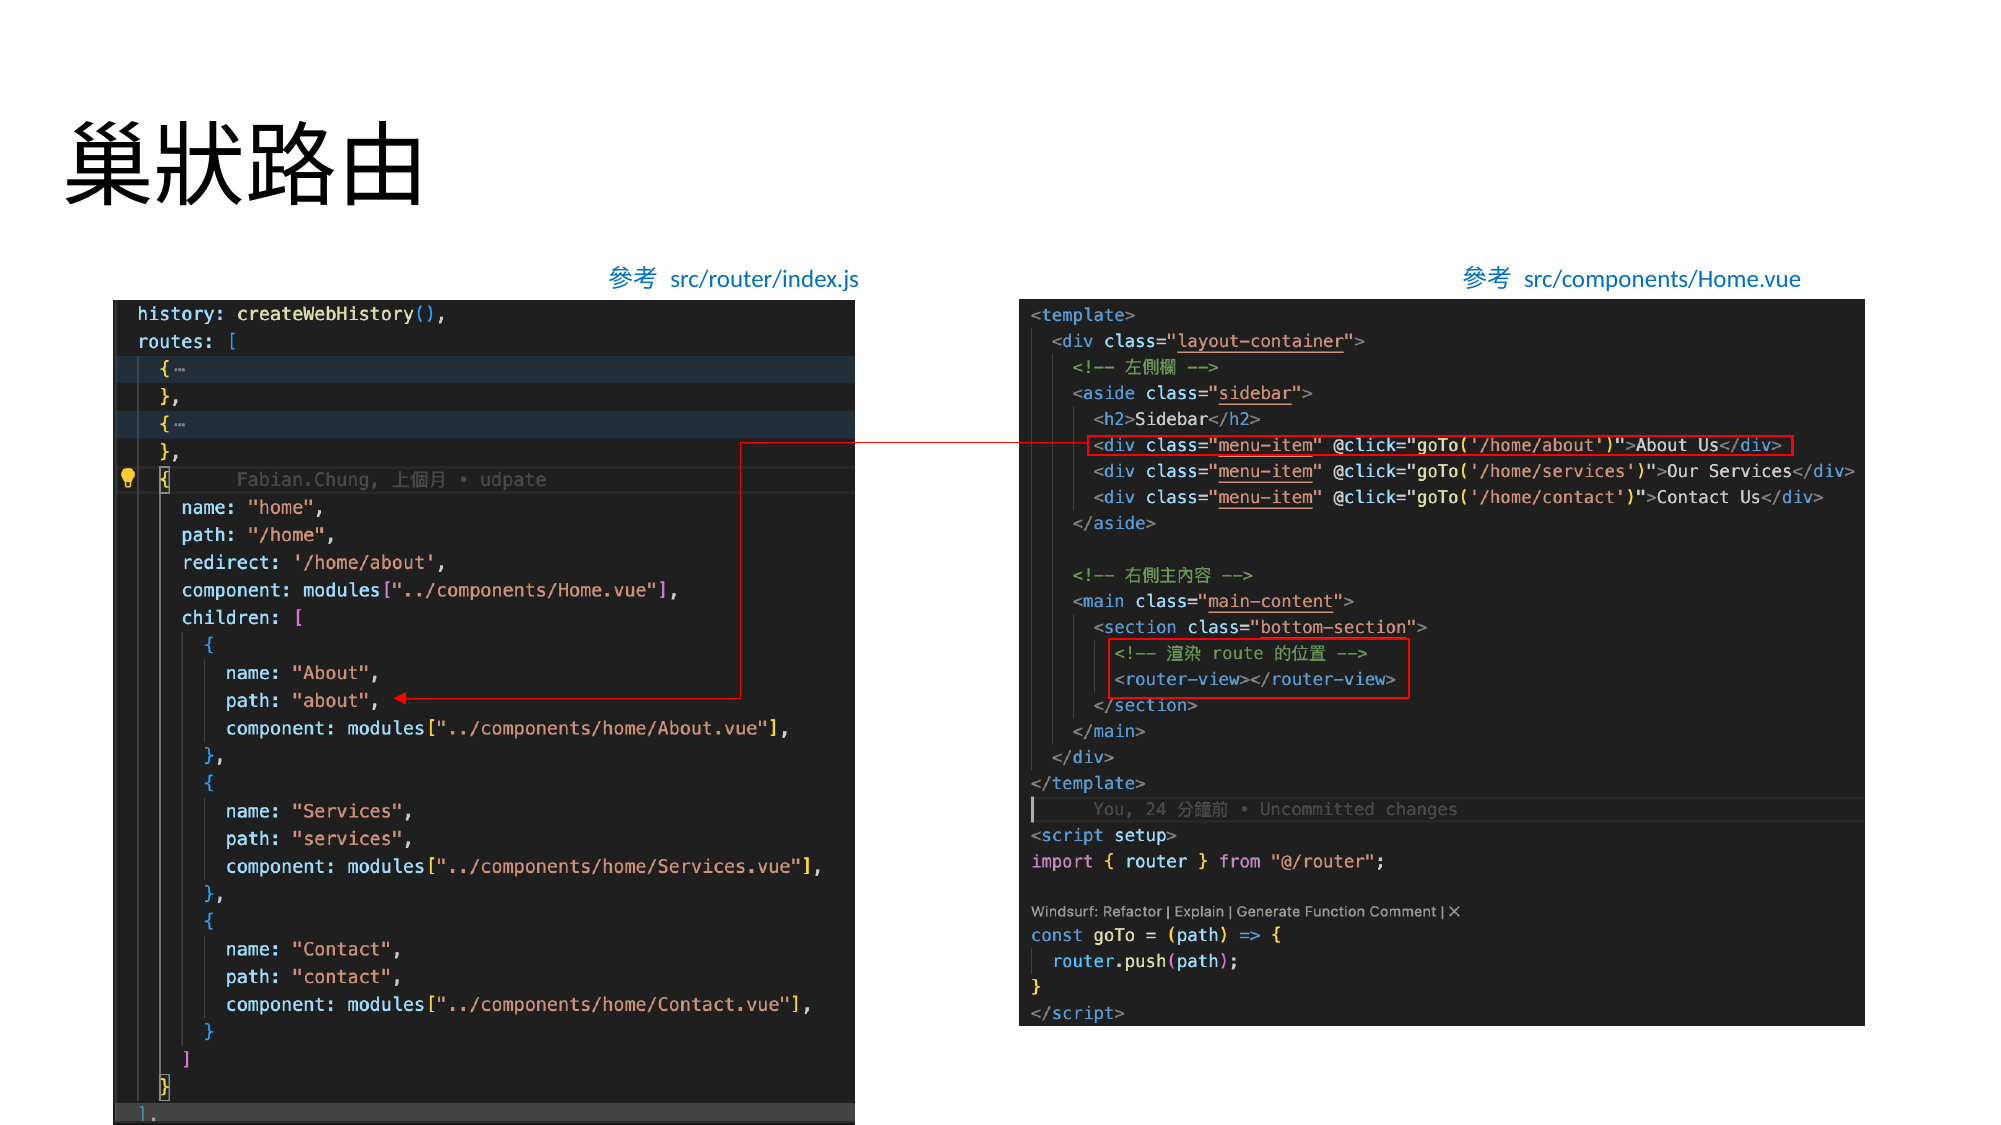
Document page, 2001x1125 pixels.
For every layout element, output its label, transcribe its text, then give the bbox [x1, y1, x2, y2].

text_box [393, 442, 1087, 699]
picture [1019, 299, 1865, 1026]
text_box 參考 src/router/index.js [594, 254, 902, 300]
title 巢狀路由 [47, 59, 1773, 278]
text_box 參考 src/components/Home.vue [1447, 254, 1928, 300]
picture [112, 299, 855, 1125]
